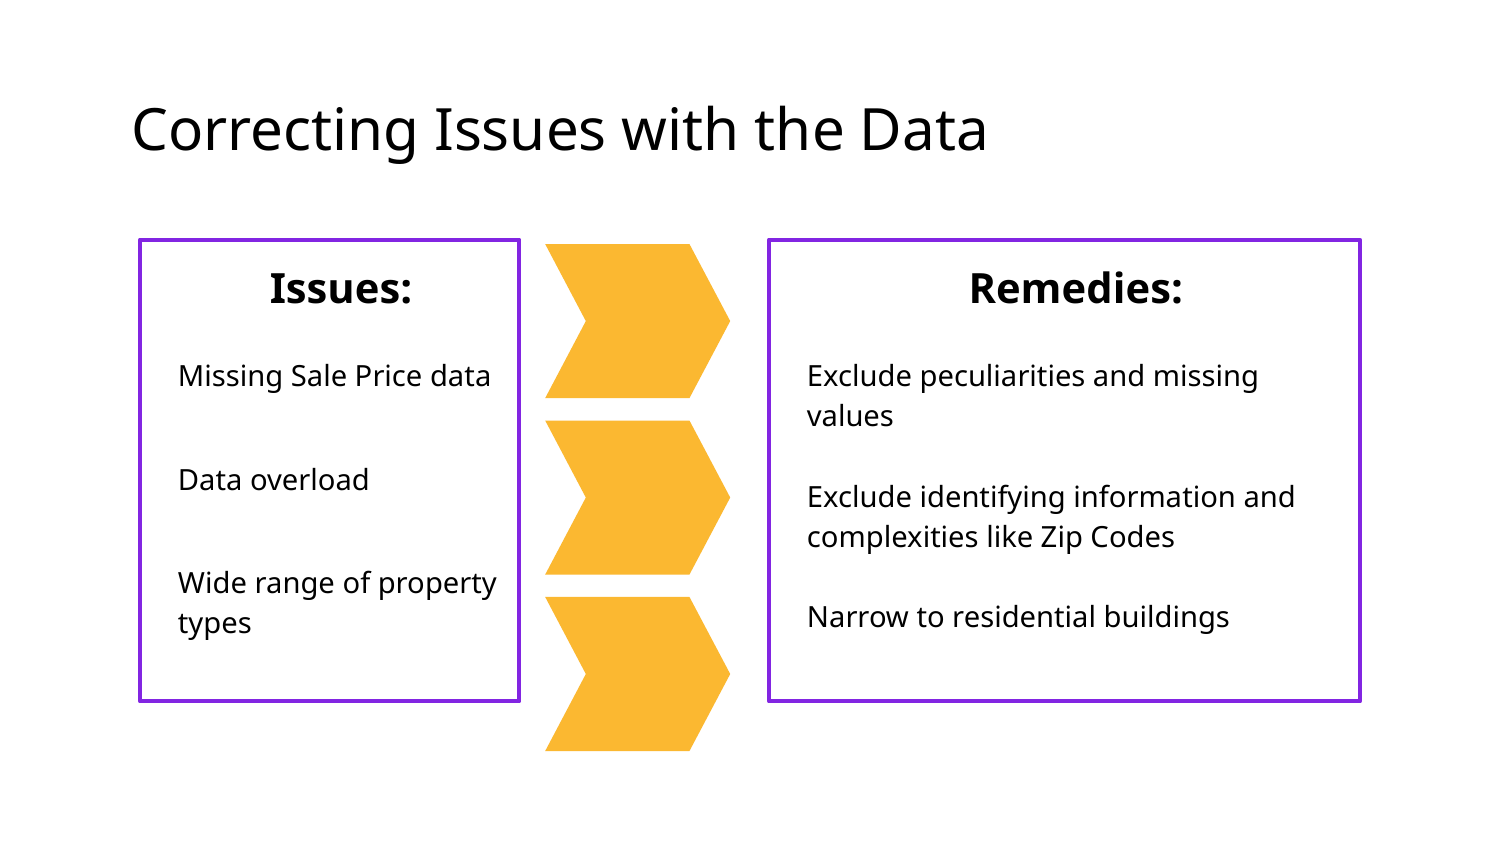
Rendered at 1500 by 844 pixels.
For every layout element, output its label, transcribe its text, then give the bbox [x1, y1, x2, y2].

list Issues: Missing Sale Price data Data overload Wide range of property types [138, 238, 521, 703]
list Remedies: Exclude peculiarities and missing values Exclude identifying information and complexities like Zip Codes Narrow to residential buildings [767, 238, 1362, 703]
title Correcting Issues with the Data [116, 88, 1384, 167]
text_box [545, 596, 731, 752]
text_box [545, 244, 731, 399]
text_box [545, 420, 731, 575]
